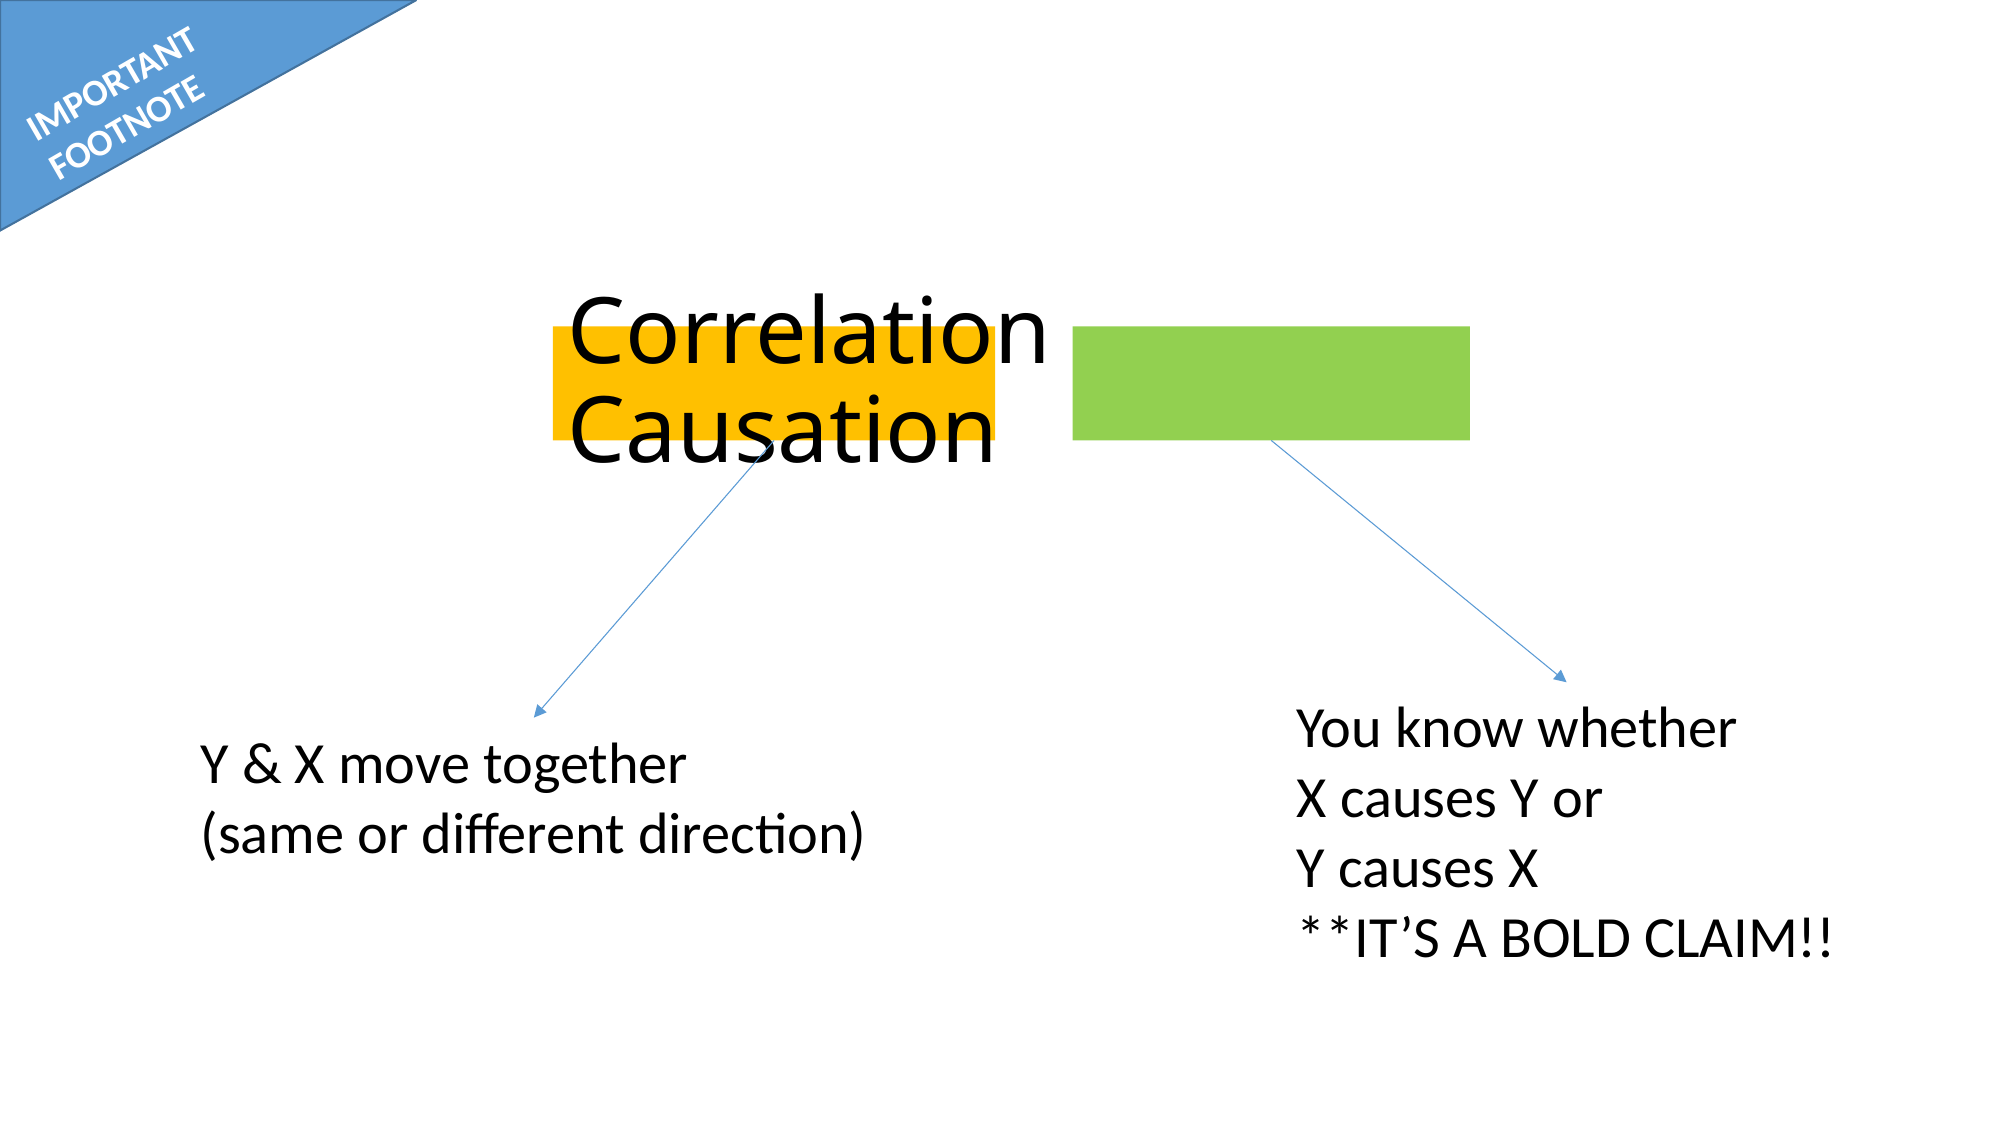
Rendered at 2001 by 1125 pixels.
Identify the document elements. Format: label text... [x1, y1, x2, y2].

text_box Y & X move together (same or different direction) [185, 717, 882, 873]
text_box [533, 440, 775, 718]
text_box IMPORTANT FOOTNOTE [0, 0, 244, 202]
text_box [552, 325, 996, 441]
text_box [1072, 325, 1471, 441]
text_box You know whether X causes Y or Y causes X **IT’S A BOLD CLAIM!! [1281, 682, 1852, 977]
text_box [0, 0, 417, 232]
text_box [1271, 440, 1567, 683]
